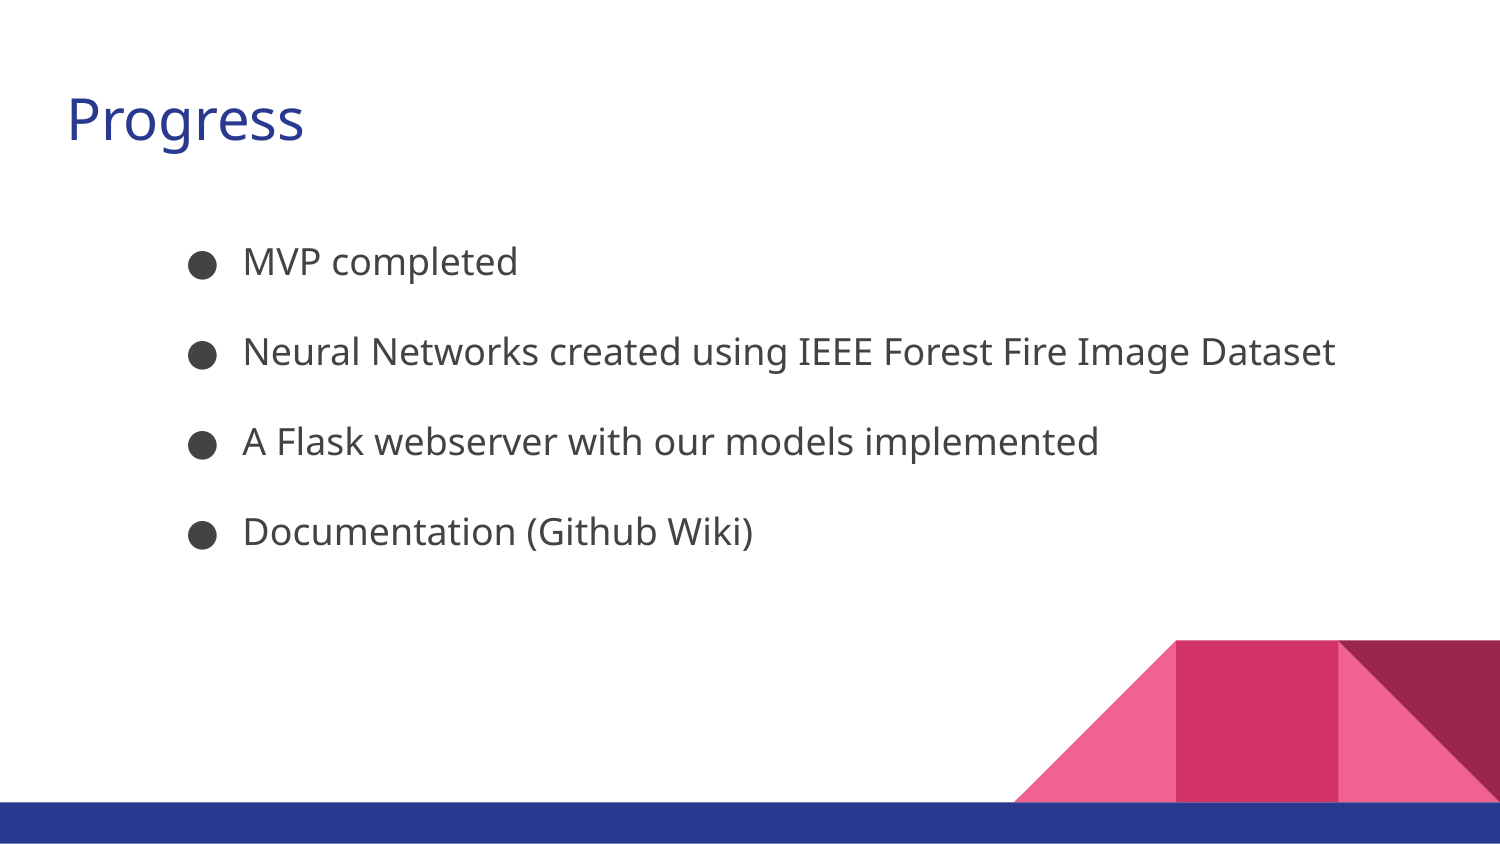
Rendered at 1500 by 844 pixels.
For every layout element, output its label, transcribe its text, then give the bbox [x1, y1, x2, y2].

list MVP completed Neural Networks created using IEEE Forest Fire Image Dataset A Flask webserver with our models implemented Documentation (Github Wiki) [152, 178, 1462, 753]
title Progress [51, 67, 1449, 167]
